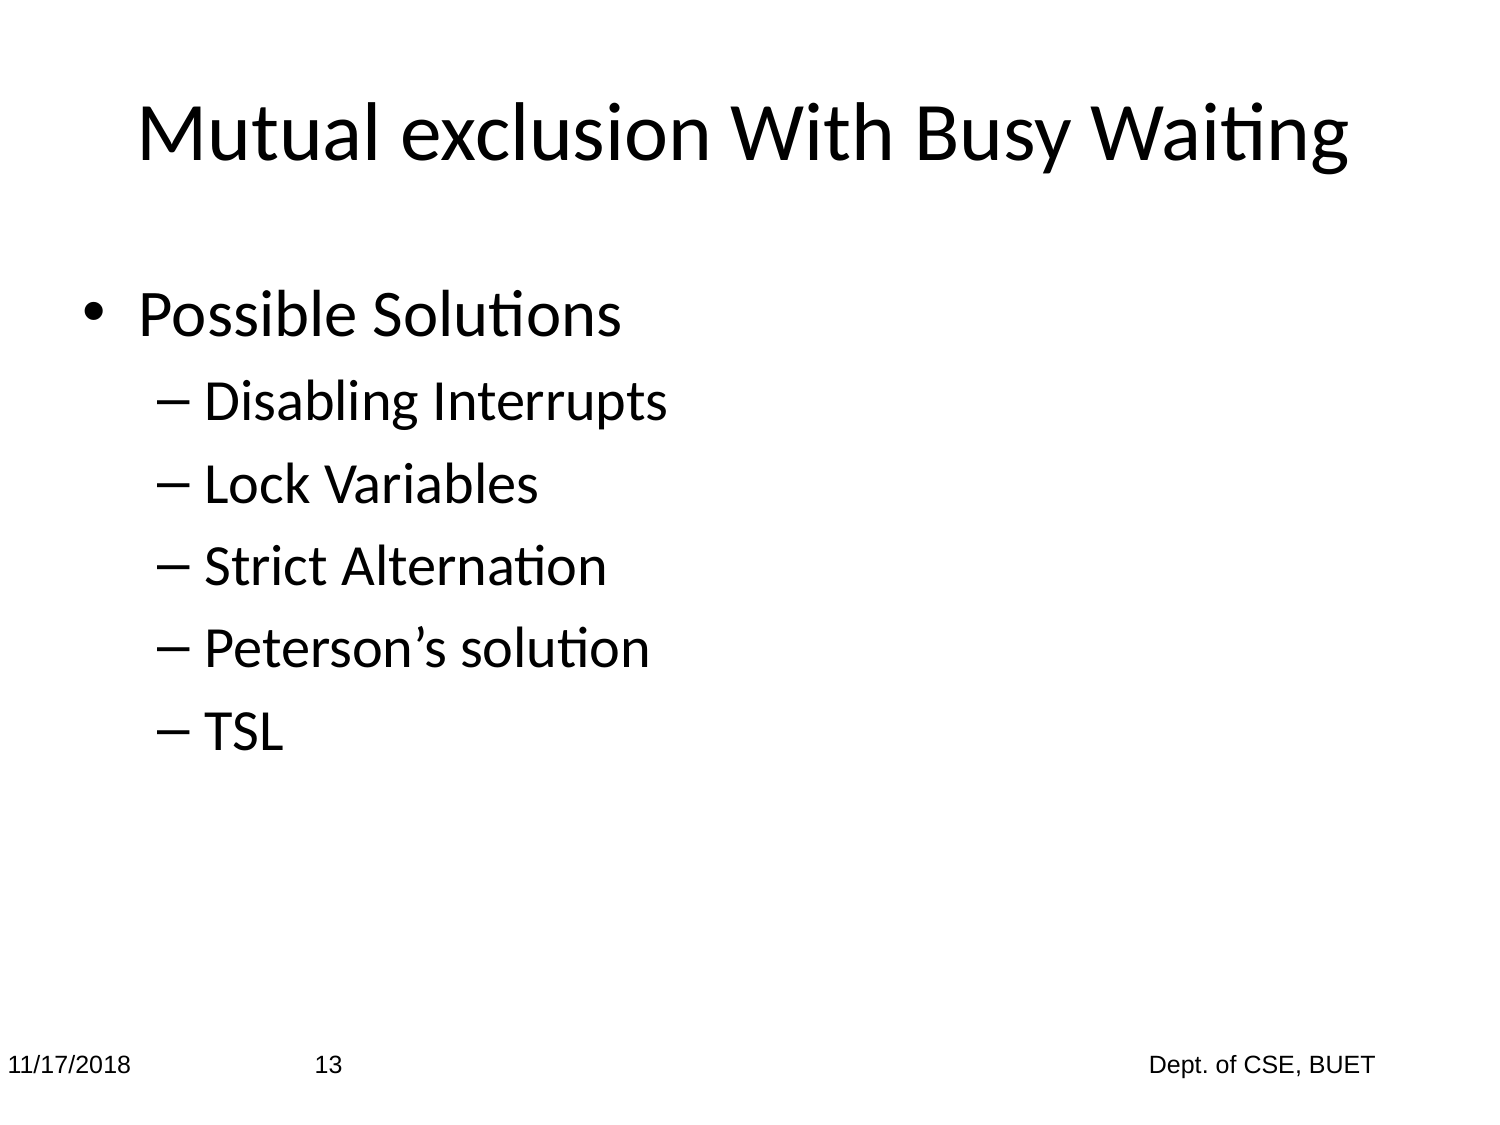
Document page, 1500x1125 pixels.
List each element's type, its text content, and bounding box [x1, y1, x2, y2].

list Possible Solutions Disabling Interrupts Lock Variables Strict Alternation Peterson’s solution TSL [75, 262, 1425, 1005]
text_box Dept. of CSE, BUET [1025, 1041, 1500, 1086]
title Mutual exclusion With Busy Waiting [77, 21, 1411, 234]
slide_number ‹#› [305, 729, 350, 1125]
text_box 11/17/2018 [0, 1041, 305, 1086]
